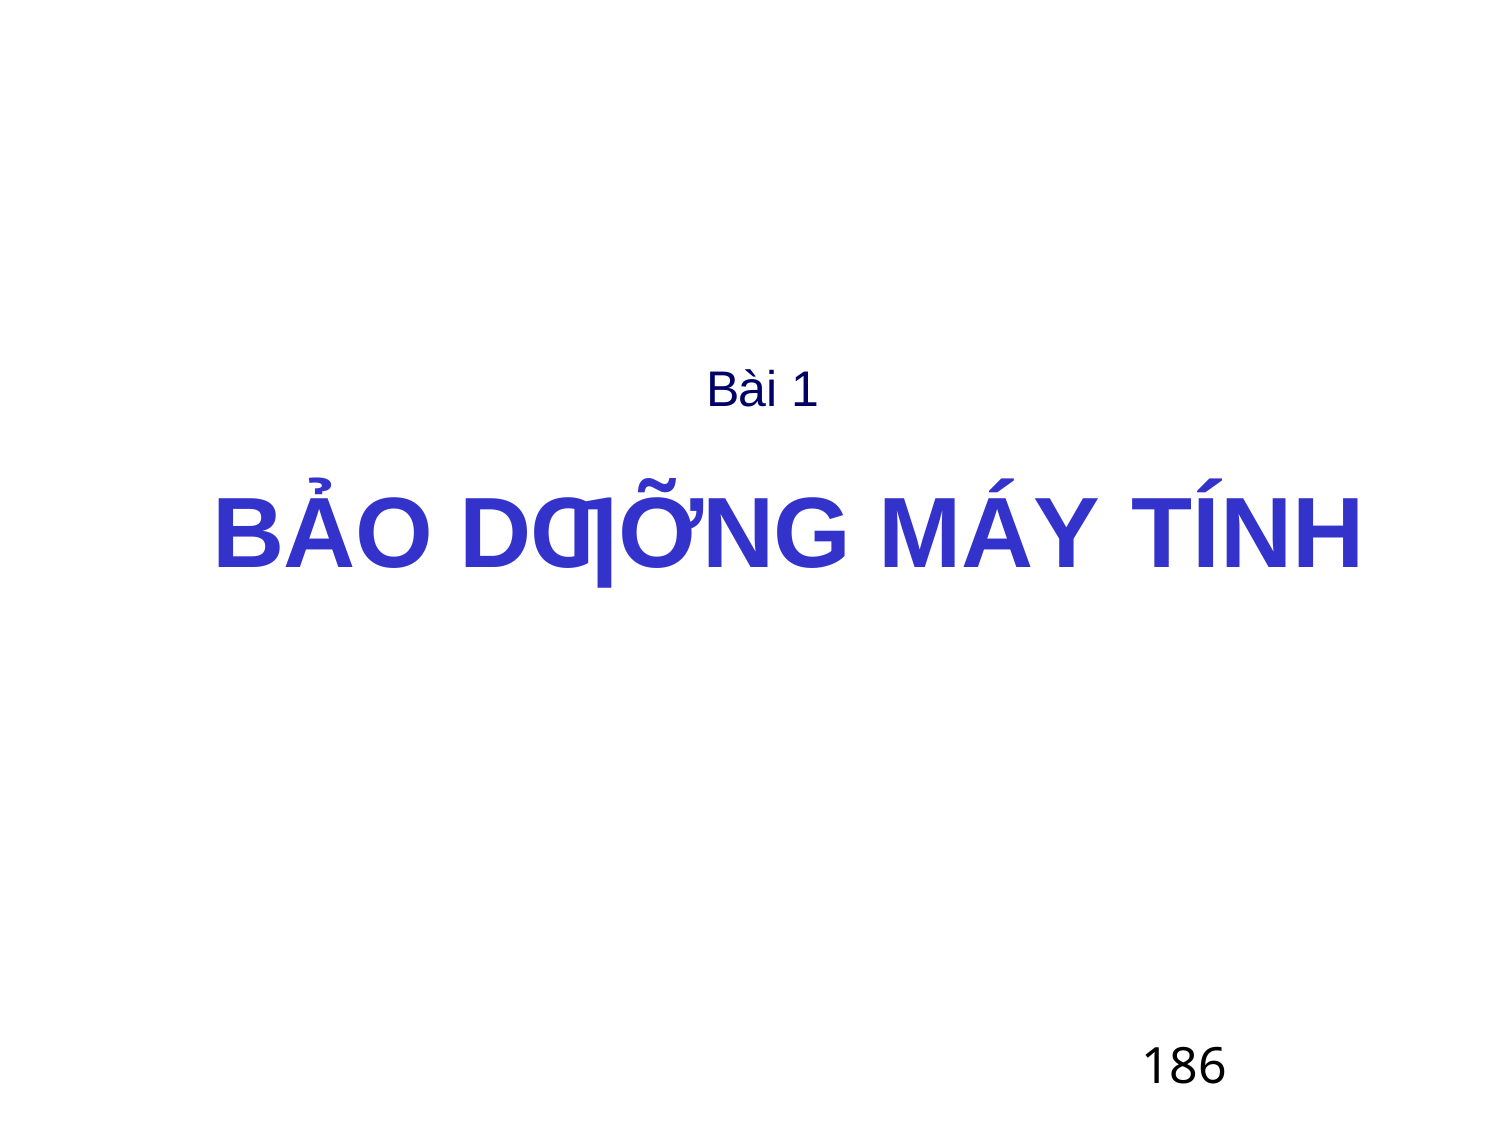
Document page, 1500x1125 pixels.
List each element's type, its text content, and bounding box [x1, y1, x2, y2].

text_box BẢO DƢỠNG MÁY TÍNH [210, 465, 1369, 588]
text_box 186 [1134, 1031, 1228, 1103]
title Bài 1 [677, 354, 823, 545]
